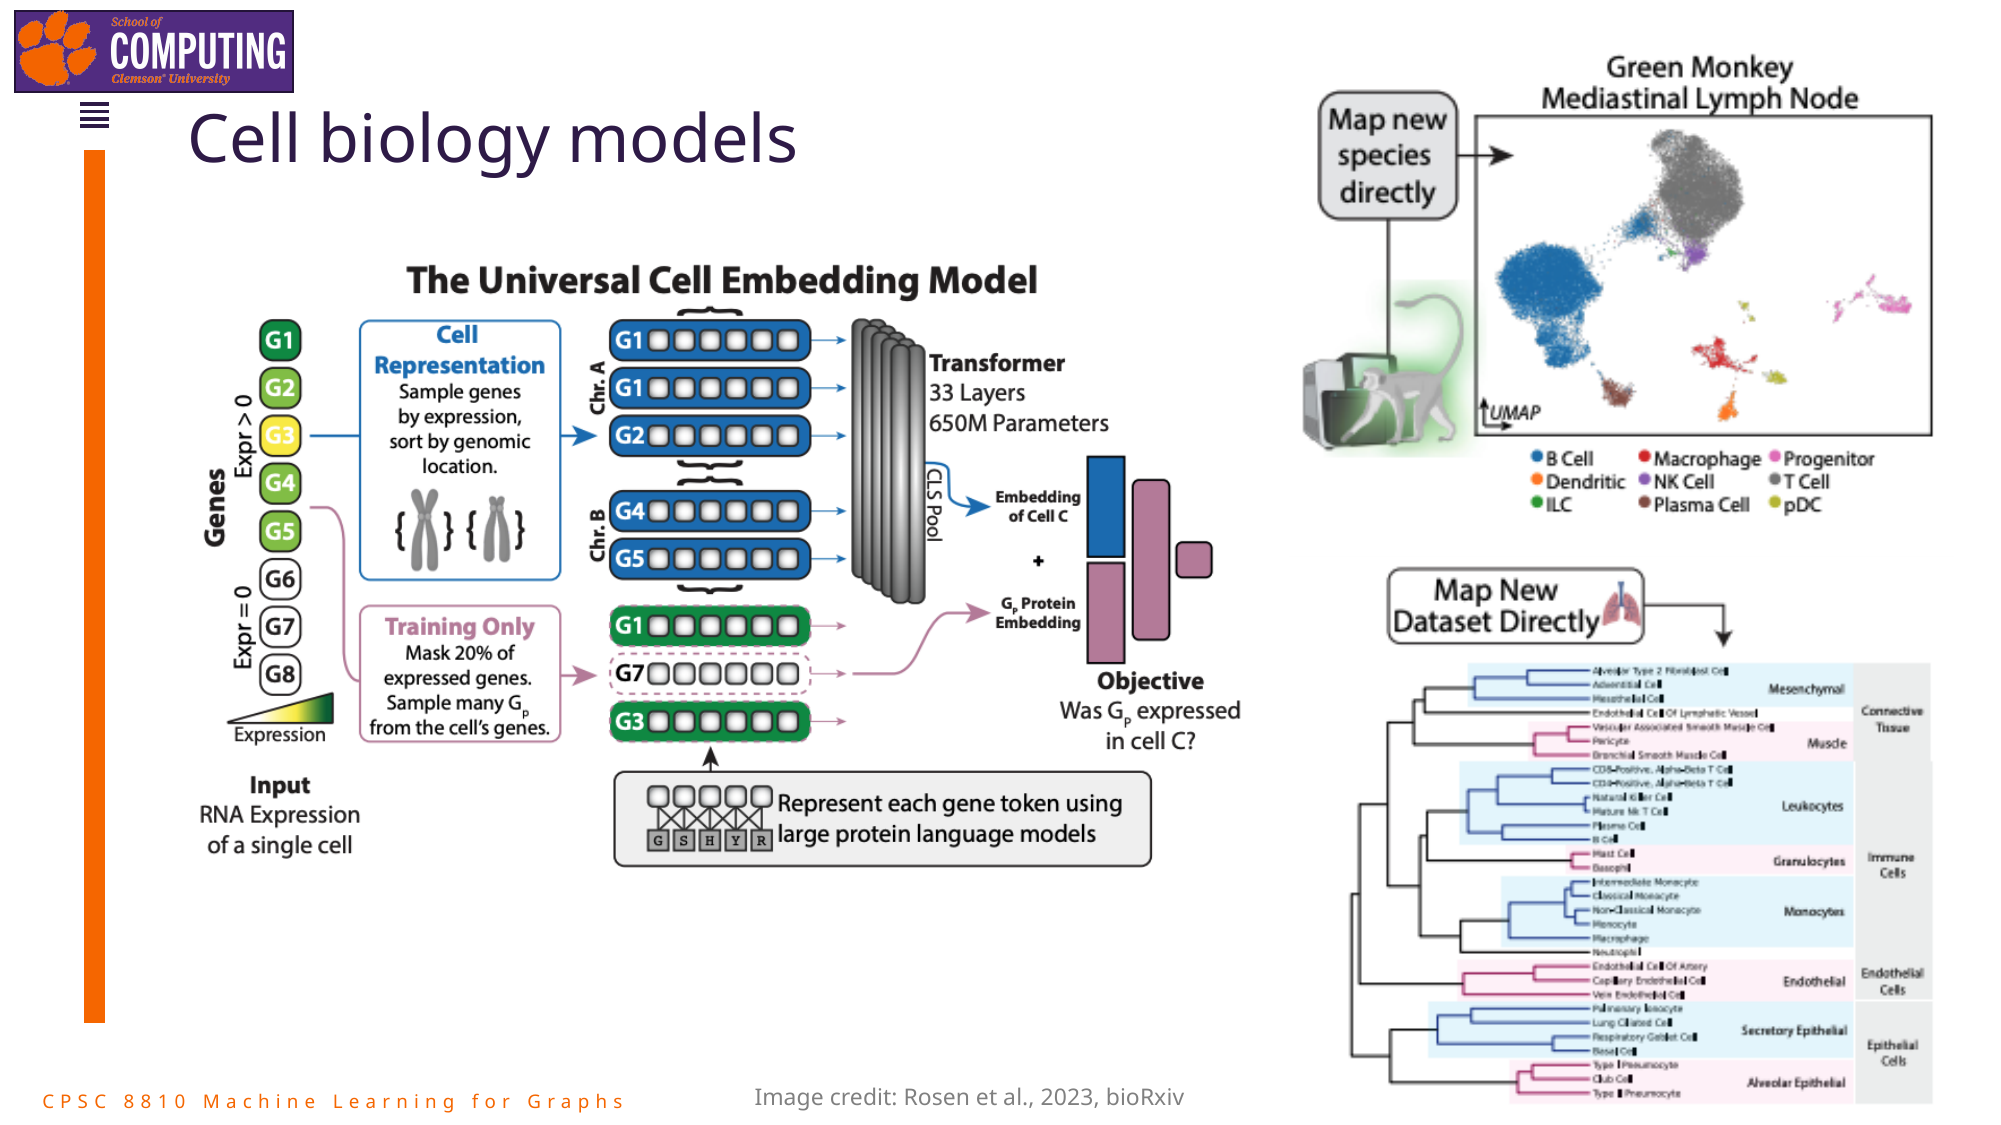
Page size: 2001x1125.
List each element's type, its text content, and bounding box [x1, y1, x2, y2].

title Cell biology models [187, 104, 1289, 178]
picture [18, 10, 285, 86]
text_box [1278, 555, 1954, 1119]
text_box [176, 257, 1246, 868]
text_box Image credit: Rosen et al., 2023, bioRxiv [739, 1075, 1200, 1118]
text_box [1289, 35, 1954, 531]
